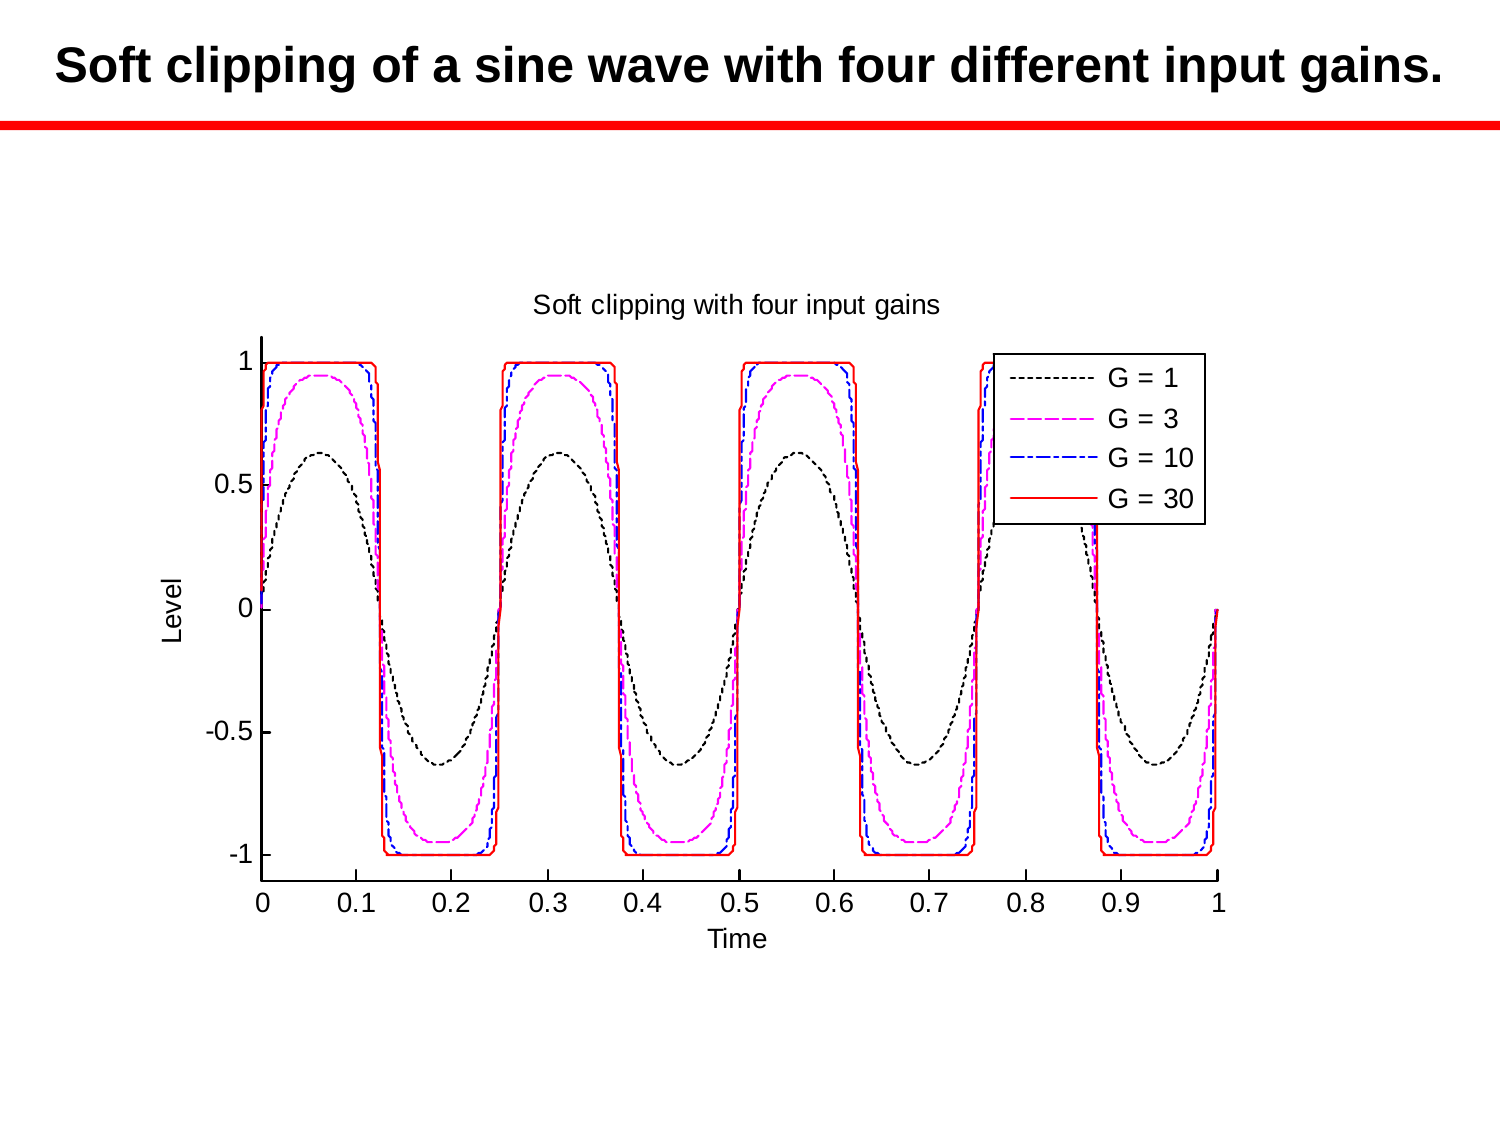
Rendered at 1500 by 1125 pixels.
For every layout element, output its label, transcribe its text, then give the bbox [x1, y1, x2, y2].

title Soft clipping of a sine wave with four different input gains. [0, 75, 1500, 126]
text_box [0, 0, 1500, 75]
picture [99, 287, 1337, 963]
